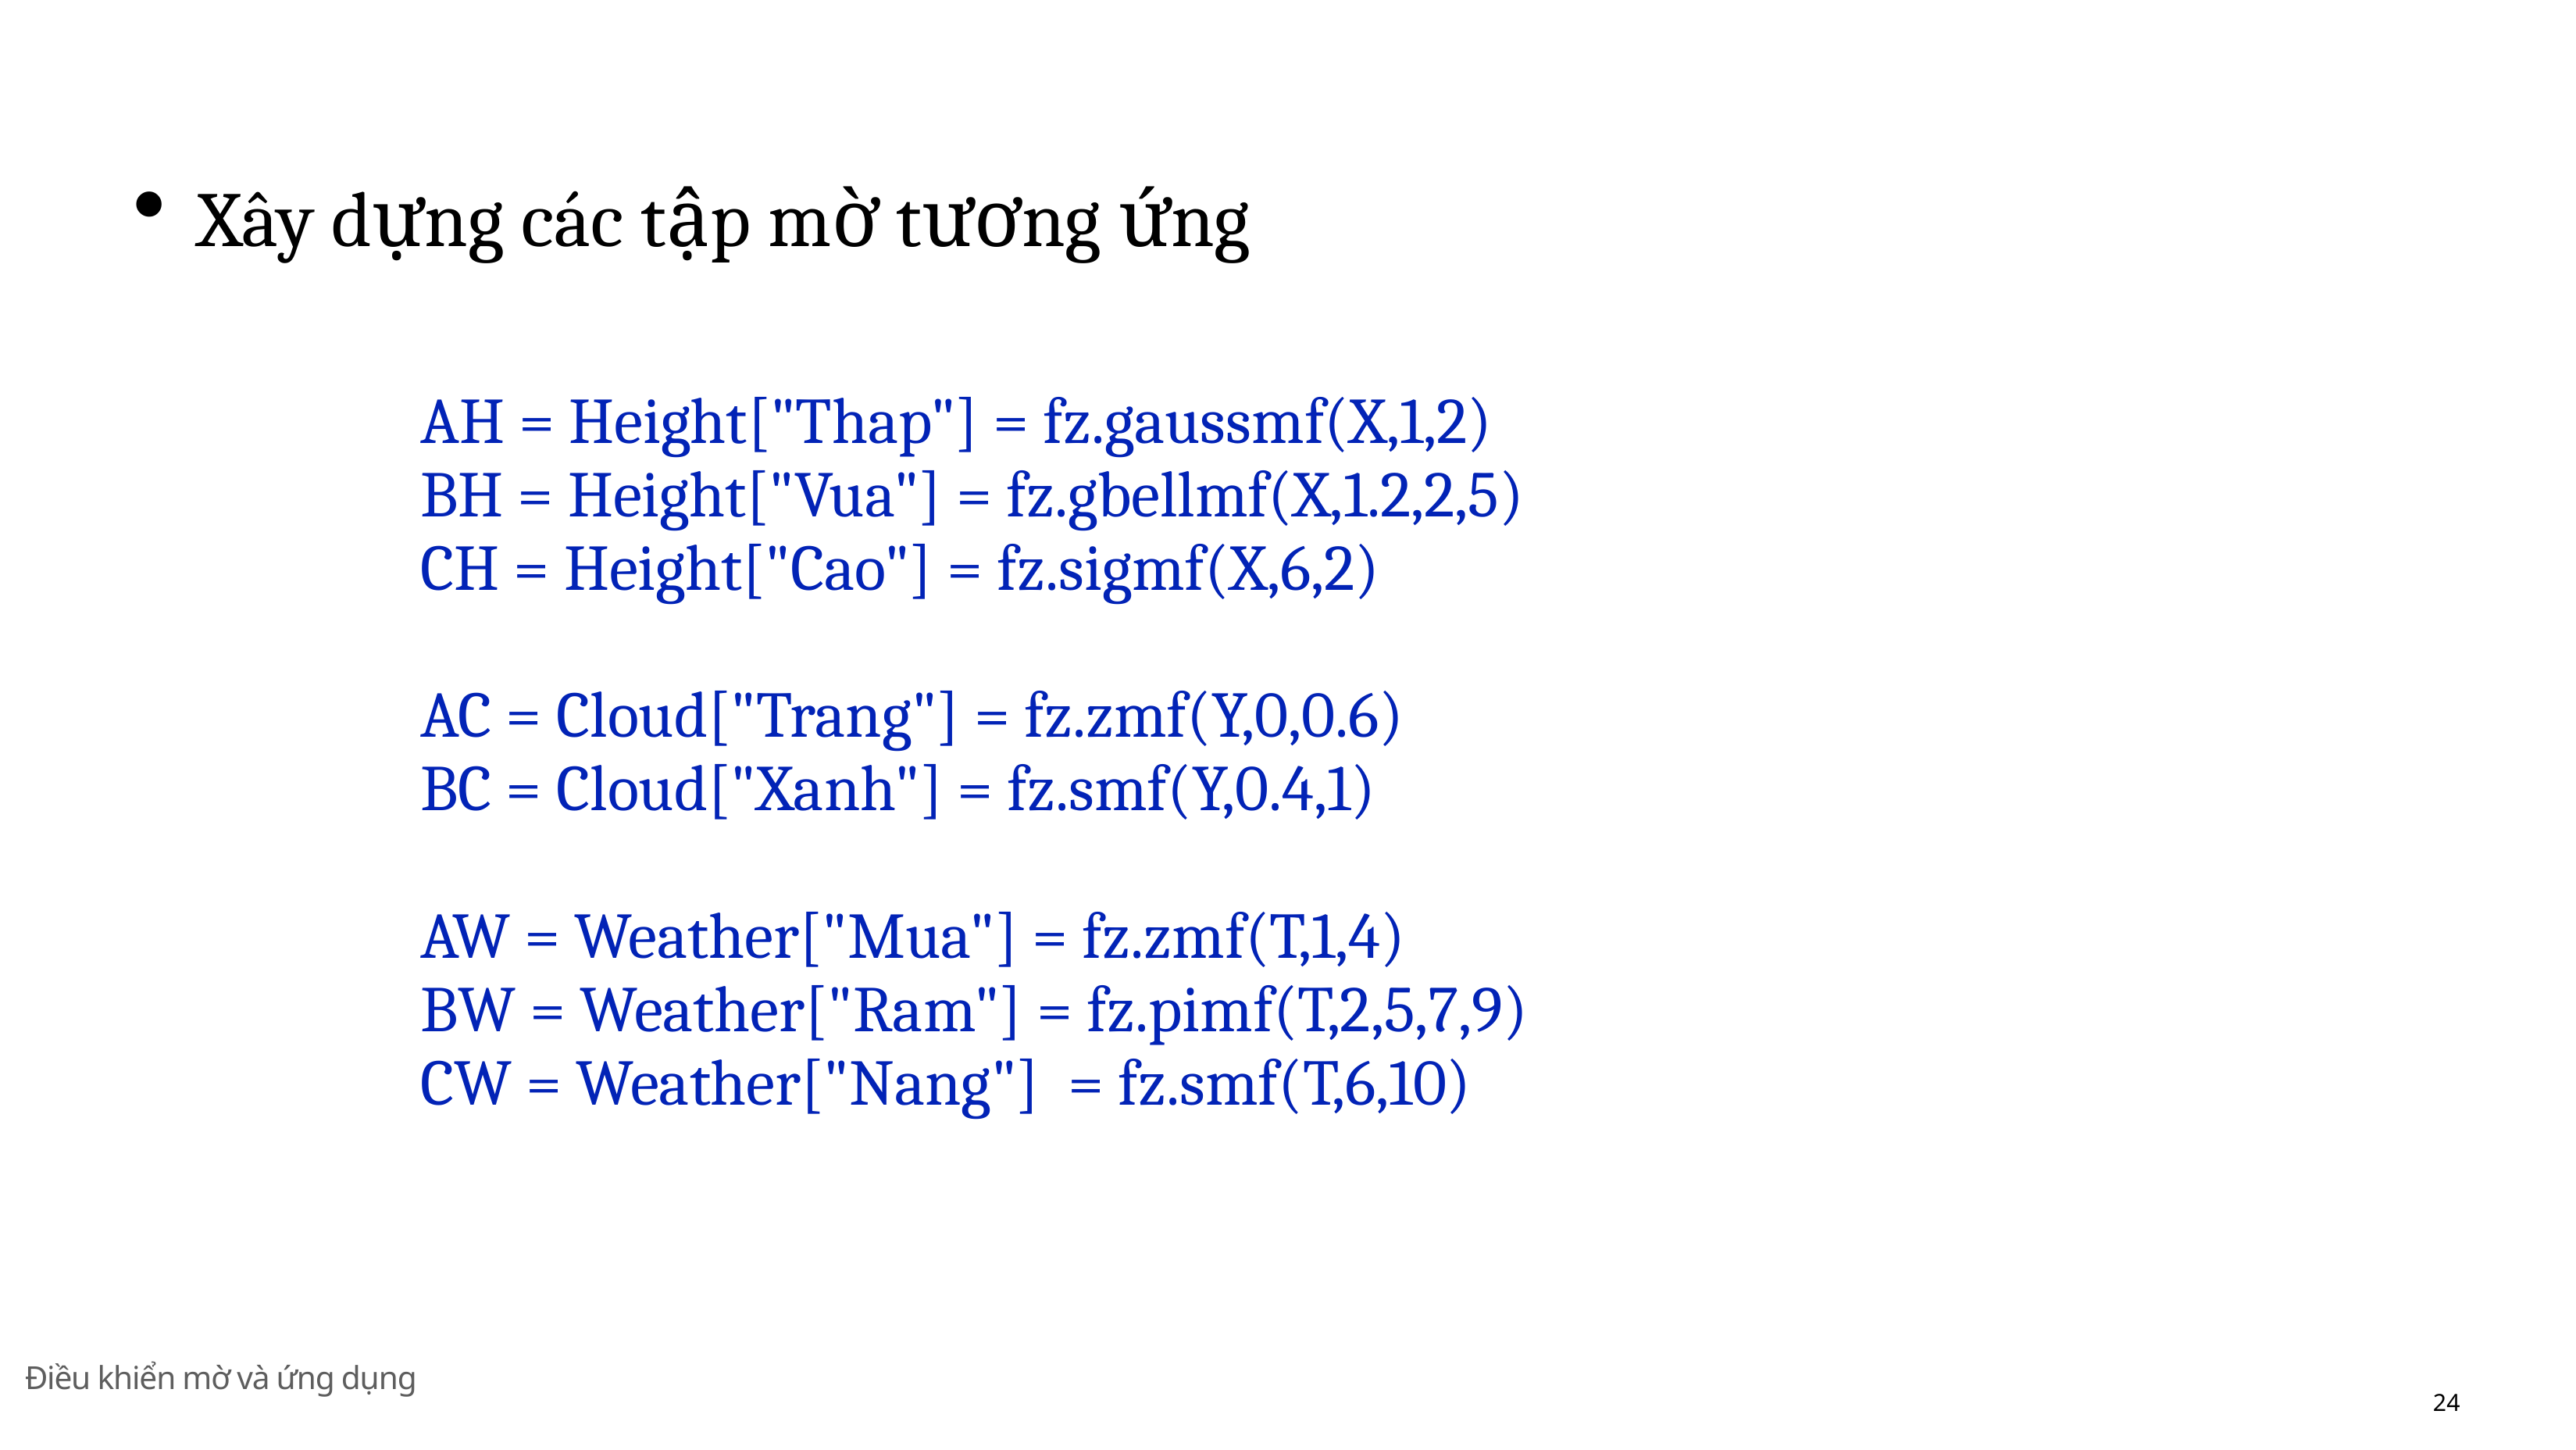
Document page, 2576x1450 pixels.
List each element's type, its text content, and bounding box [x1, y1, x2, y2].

text_box Xây dựng các tập mờ tương ứng [130, 166, 1639, 262]
footer Điều khiển mờ và ứng dụng [23, 1355, 663, 1450]
slide_number 24 [2428, 1386, 2478, 1450]
text_box AH = Height["Thap"] = fz.gaussmf(X,1,2) BH = Height["Vua"] = fz.gbellmf(X,1.2,2,5) CH = Height["Cao"] = fz.sigmf(X,6,2) AC = Cloud["Trang"] = fz.zmf(Y,0,0.6) BC = Cloud["Xanh"] = fz.smf(Y,0.4,1) AW = Weather["Mua"] = fz.zmf(T,1,4) BW = Weather["Ram"] = fz.pimf(T,2,5,7,9) CW = Weather["Nang"] = fz.smf(T,6,10) [419, 383, 1737, 1118]
